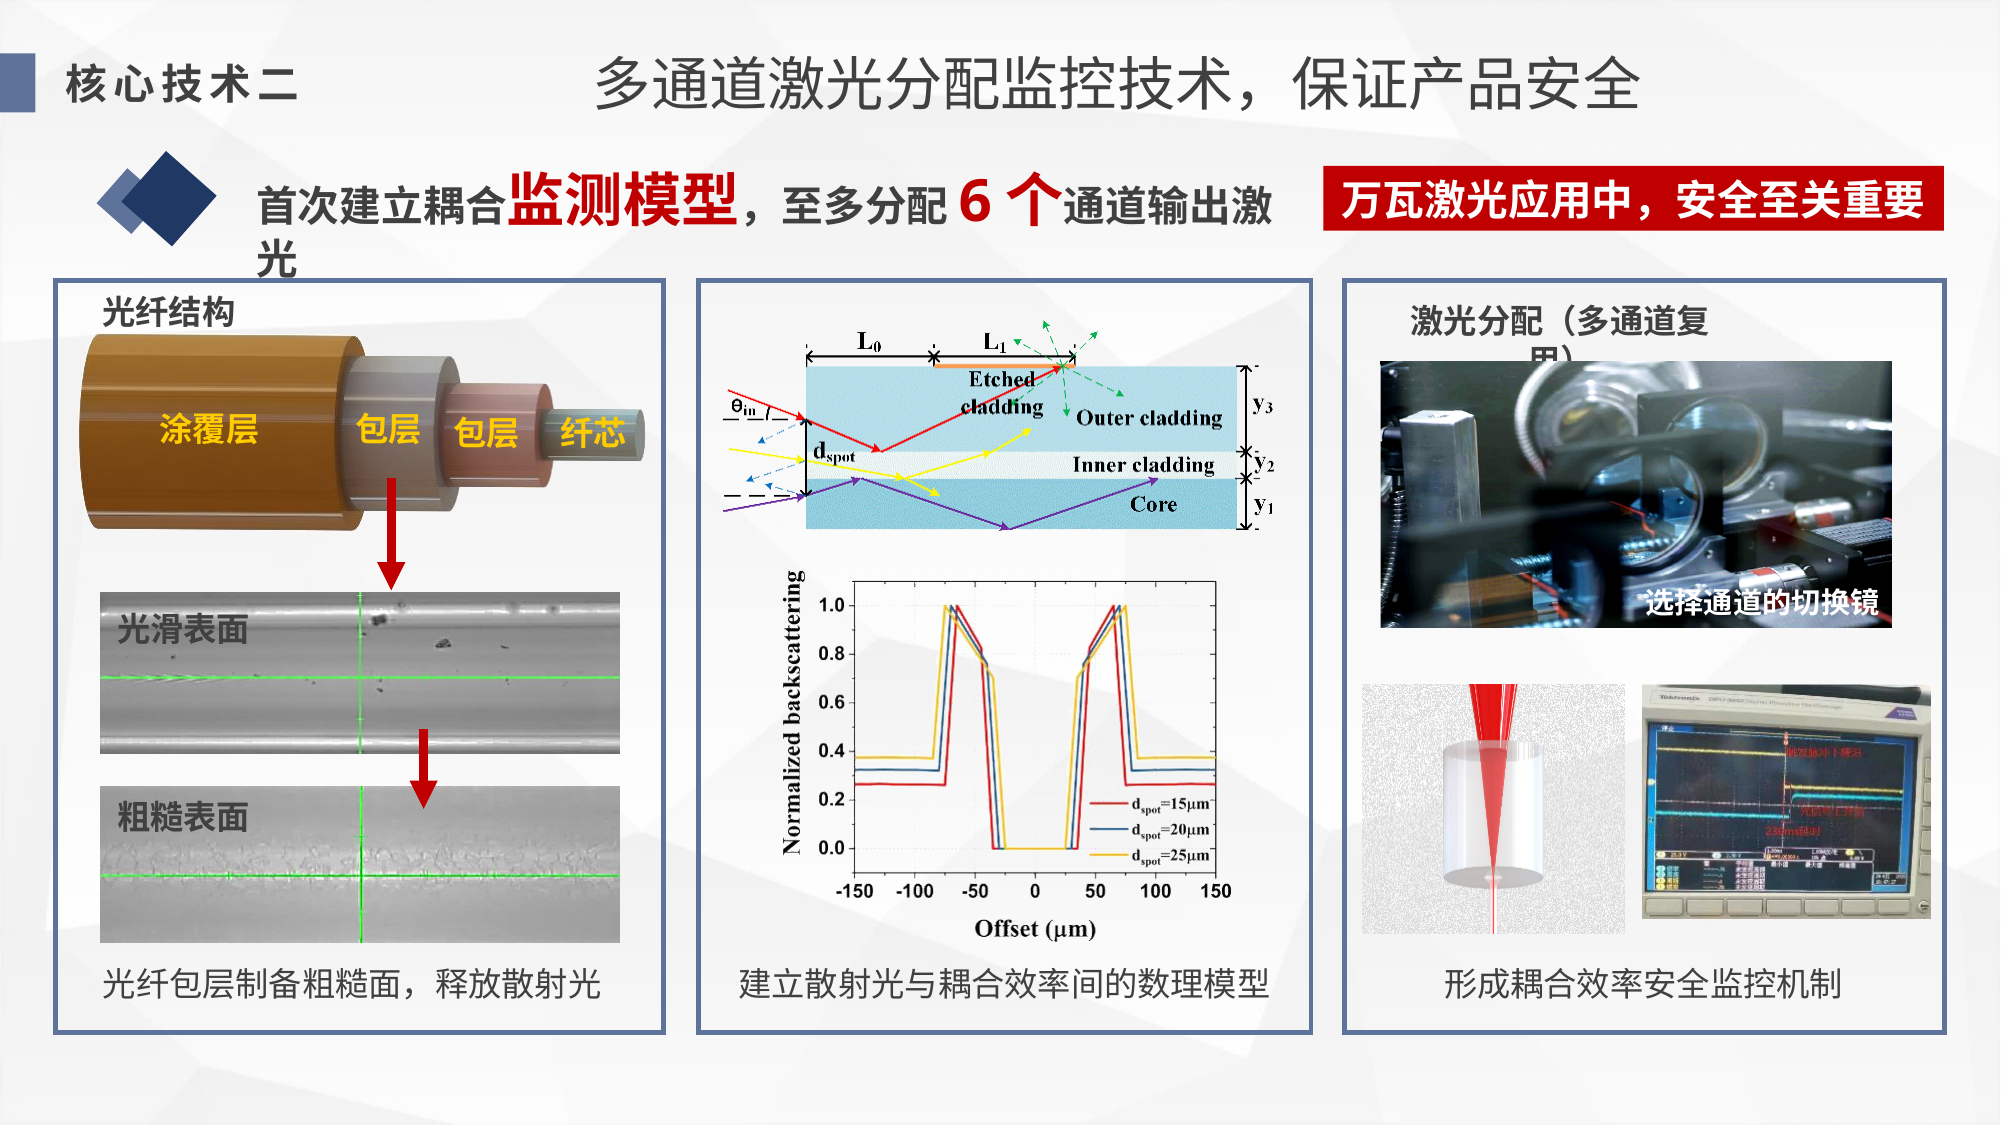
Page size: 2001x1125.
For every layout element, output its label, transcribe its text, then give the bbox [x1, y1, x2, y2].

picture [0, 0, 2001, 1125]
text_box 万瓦激光应用中，安全至关重要 [1323, 165, 1944, 231]
text_box 首次建立耦合监测模型，至多分配6个通道输出激光 [241, 155, 1324, 291]
text_box 激光分配（多通道复用） [1374, 293, 1747, 388]
text_box 形成耦合效率安全监控机制 [1374, 955, 1914, 1011]
text_box [1343, 280, 1945, 1033]
text_box 核心技术二 [50, 50, 379, 115]
text_box 纤芯 [655, 404, 664, 460]
text_box [54, 280, 664, 1033]
text_box 选择通道的切换镜 [1892, 577, 1900, 627]
text_box [0, 52, 36, 113]
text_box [105, 164, 203, 233]
text_box 多通道激光分配监控技术，保证产品安全 [391, 37, 1844, 128]
text_box 光纤结构 [85, 283, 252, 328]
text_box [698, 280, 1312, 1033]
